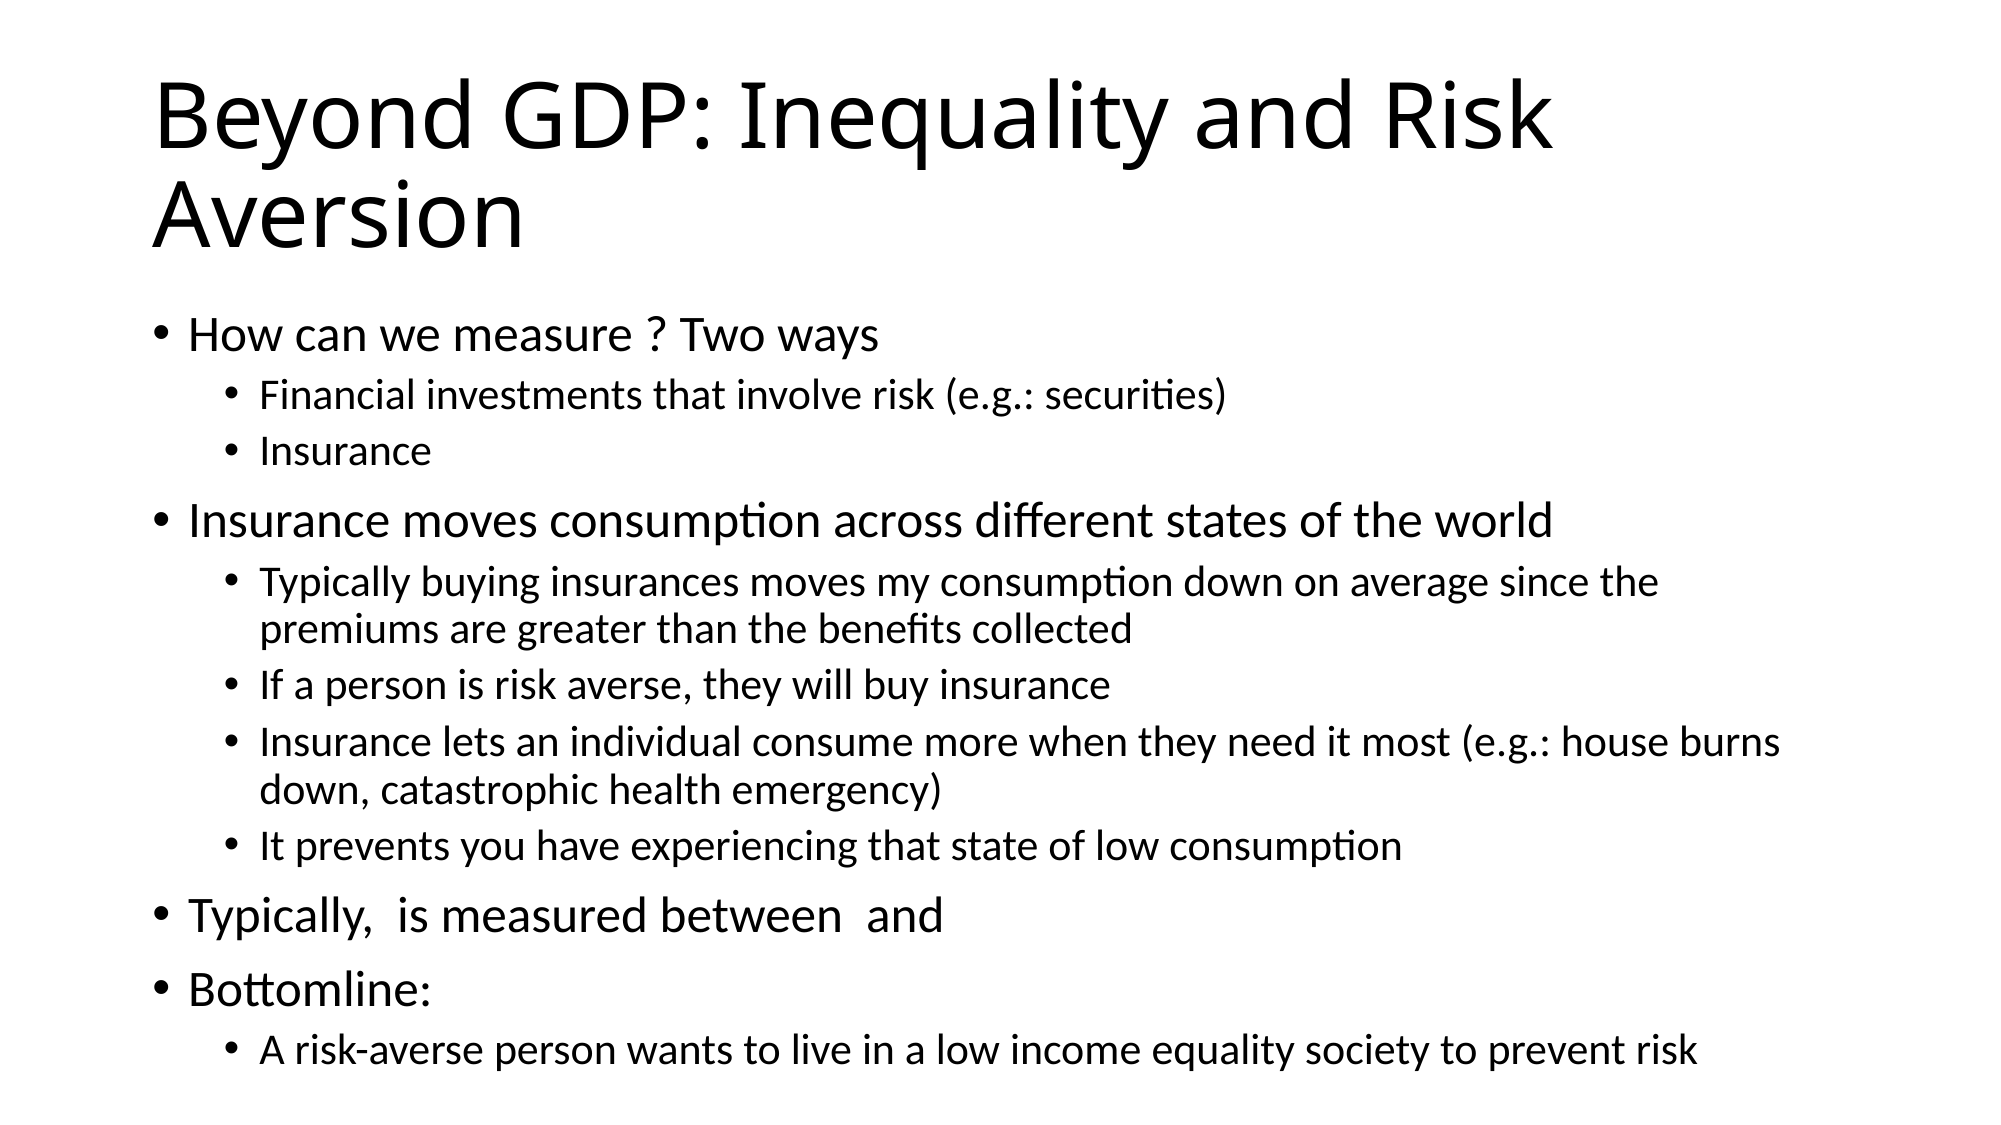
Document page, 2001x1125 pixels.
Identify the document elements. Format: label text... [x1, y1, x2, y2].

title Beyond GDP: Inequality and Risk Aversion [137, 59, 1863, 278]
